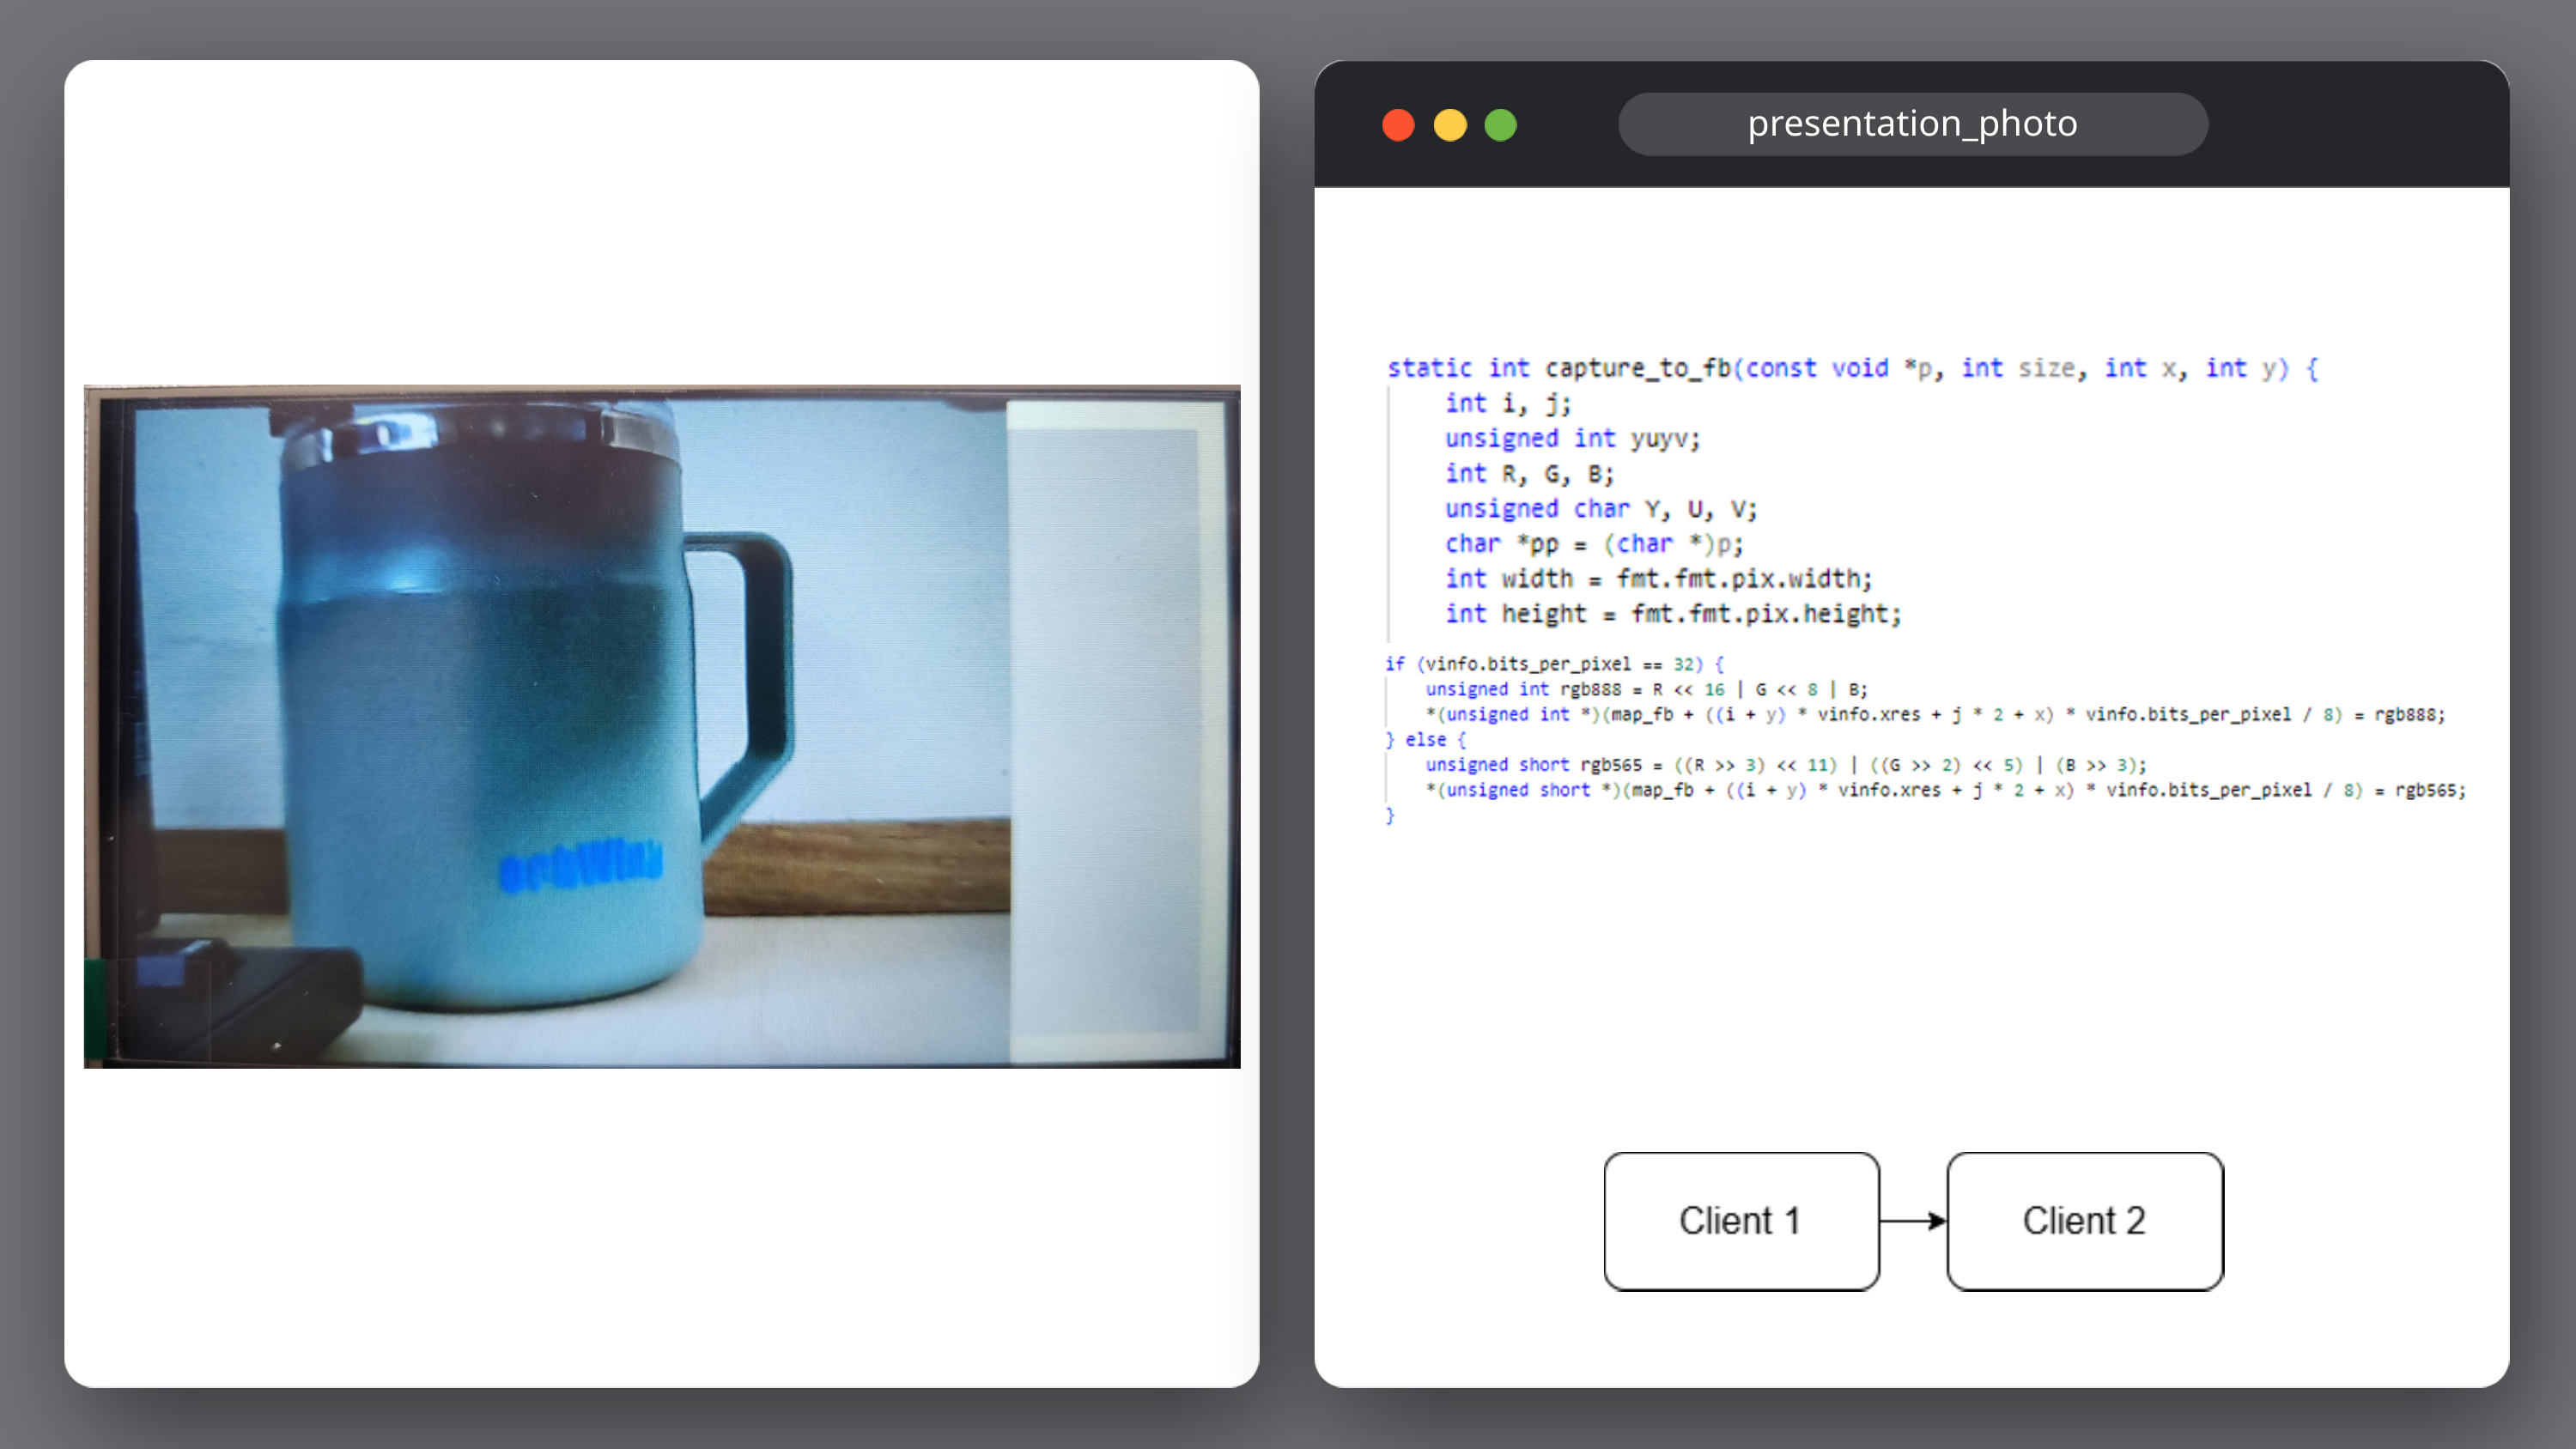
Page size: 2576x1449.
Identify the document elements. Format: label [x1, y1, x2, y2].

picture [64, 60, 1260, 1388]
picture [1314, 60, 2511, 1388]
